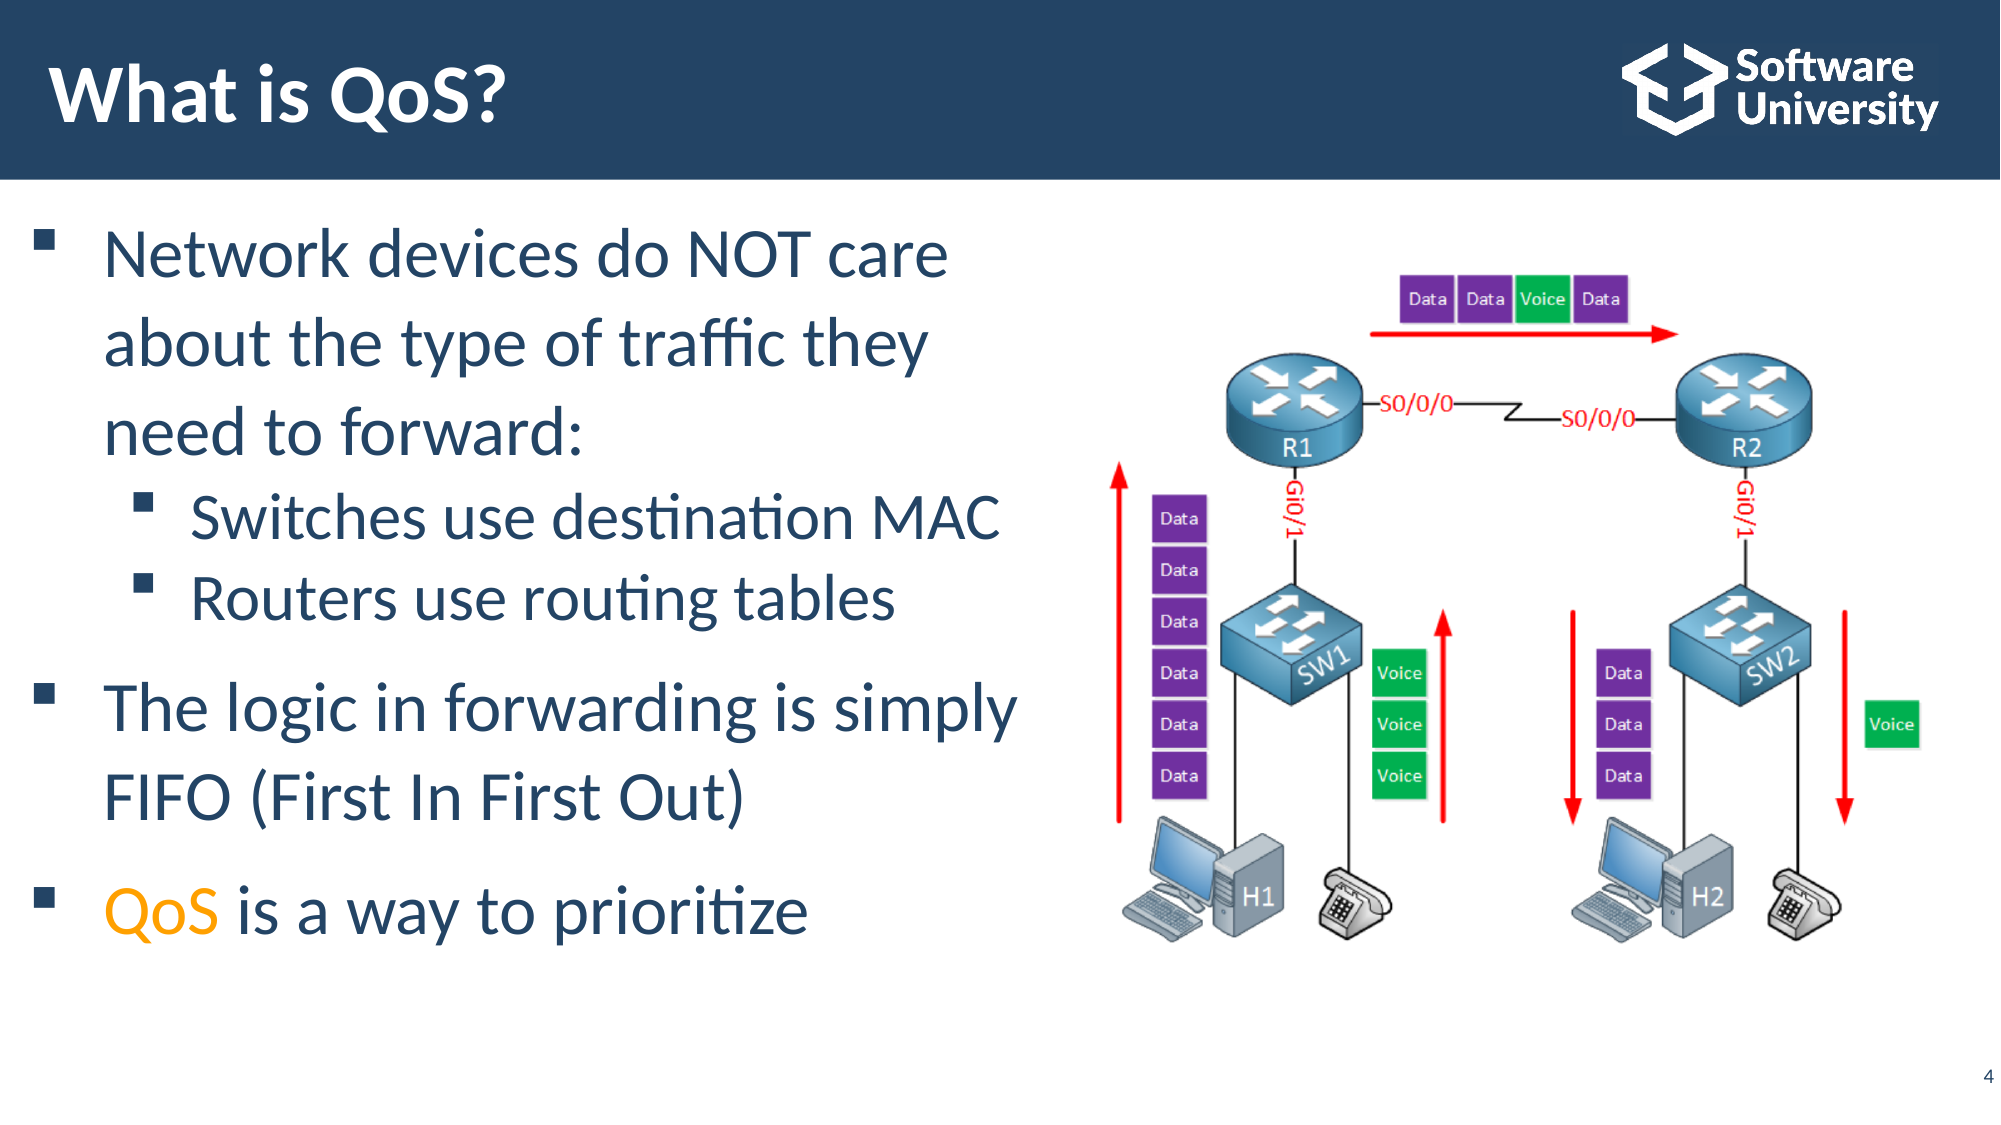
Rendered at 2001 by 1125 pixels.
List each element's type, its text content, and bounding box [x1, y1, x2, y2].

slide_number 4 [1929, 1049, 2000, 1100]
title What is QoS? [31, 16, 1591, 162]
list Network devices do NOT care about the type of traffic they need to forward: Switches use destination MAC Routers use routing tables The logic in forwarding is simply FIFO (First In First Out) QoS is a way to prioritize [10, 196, 1056, 1050]
picture [1063, 258, 1964, 974]
picture [1622, 43, 1939, 136]
